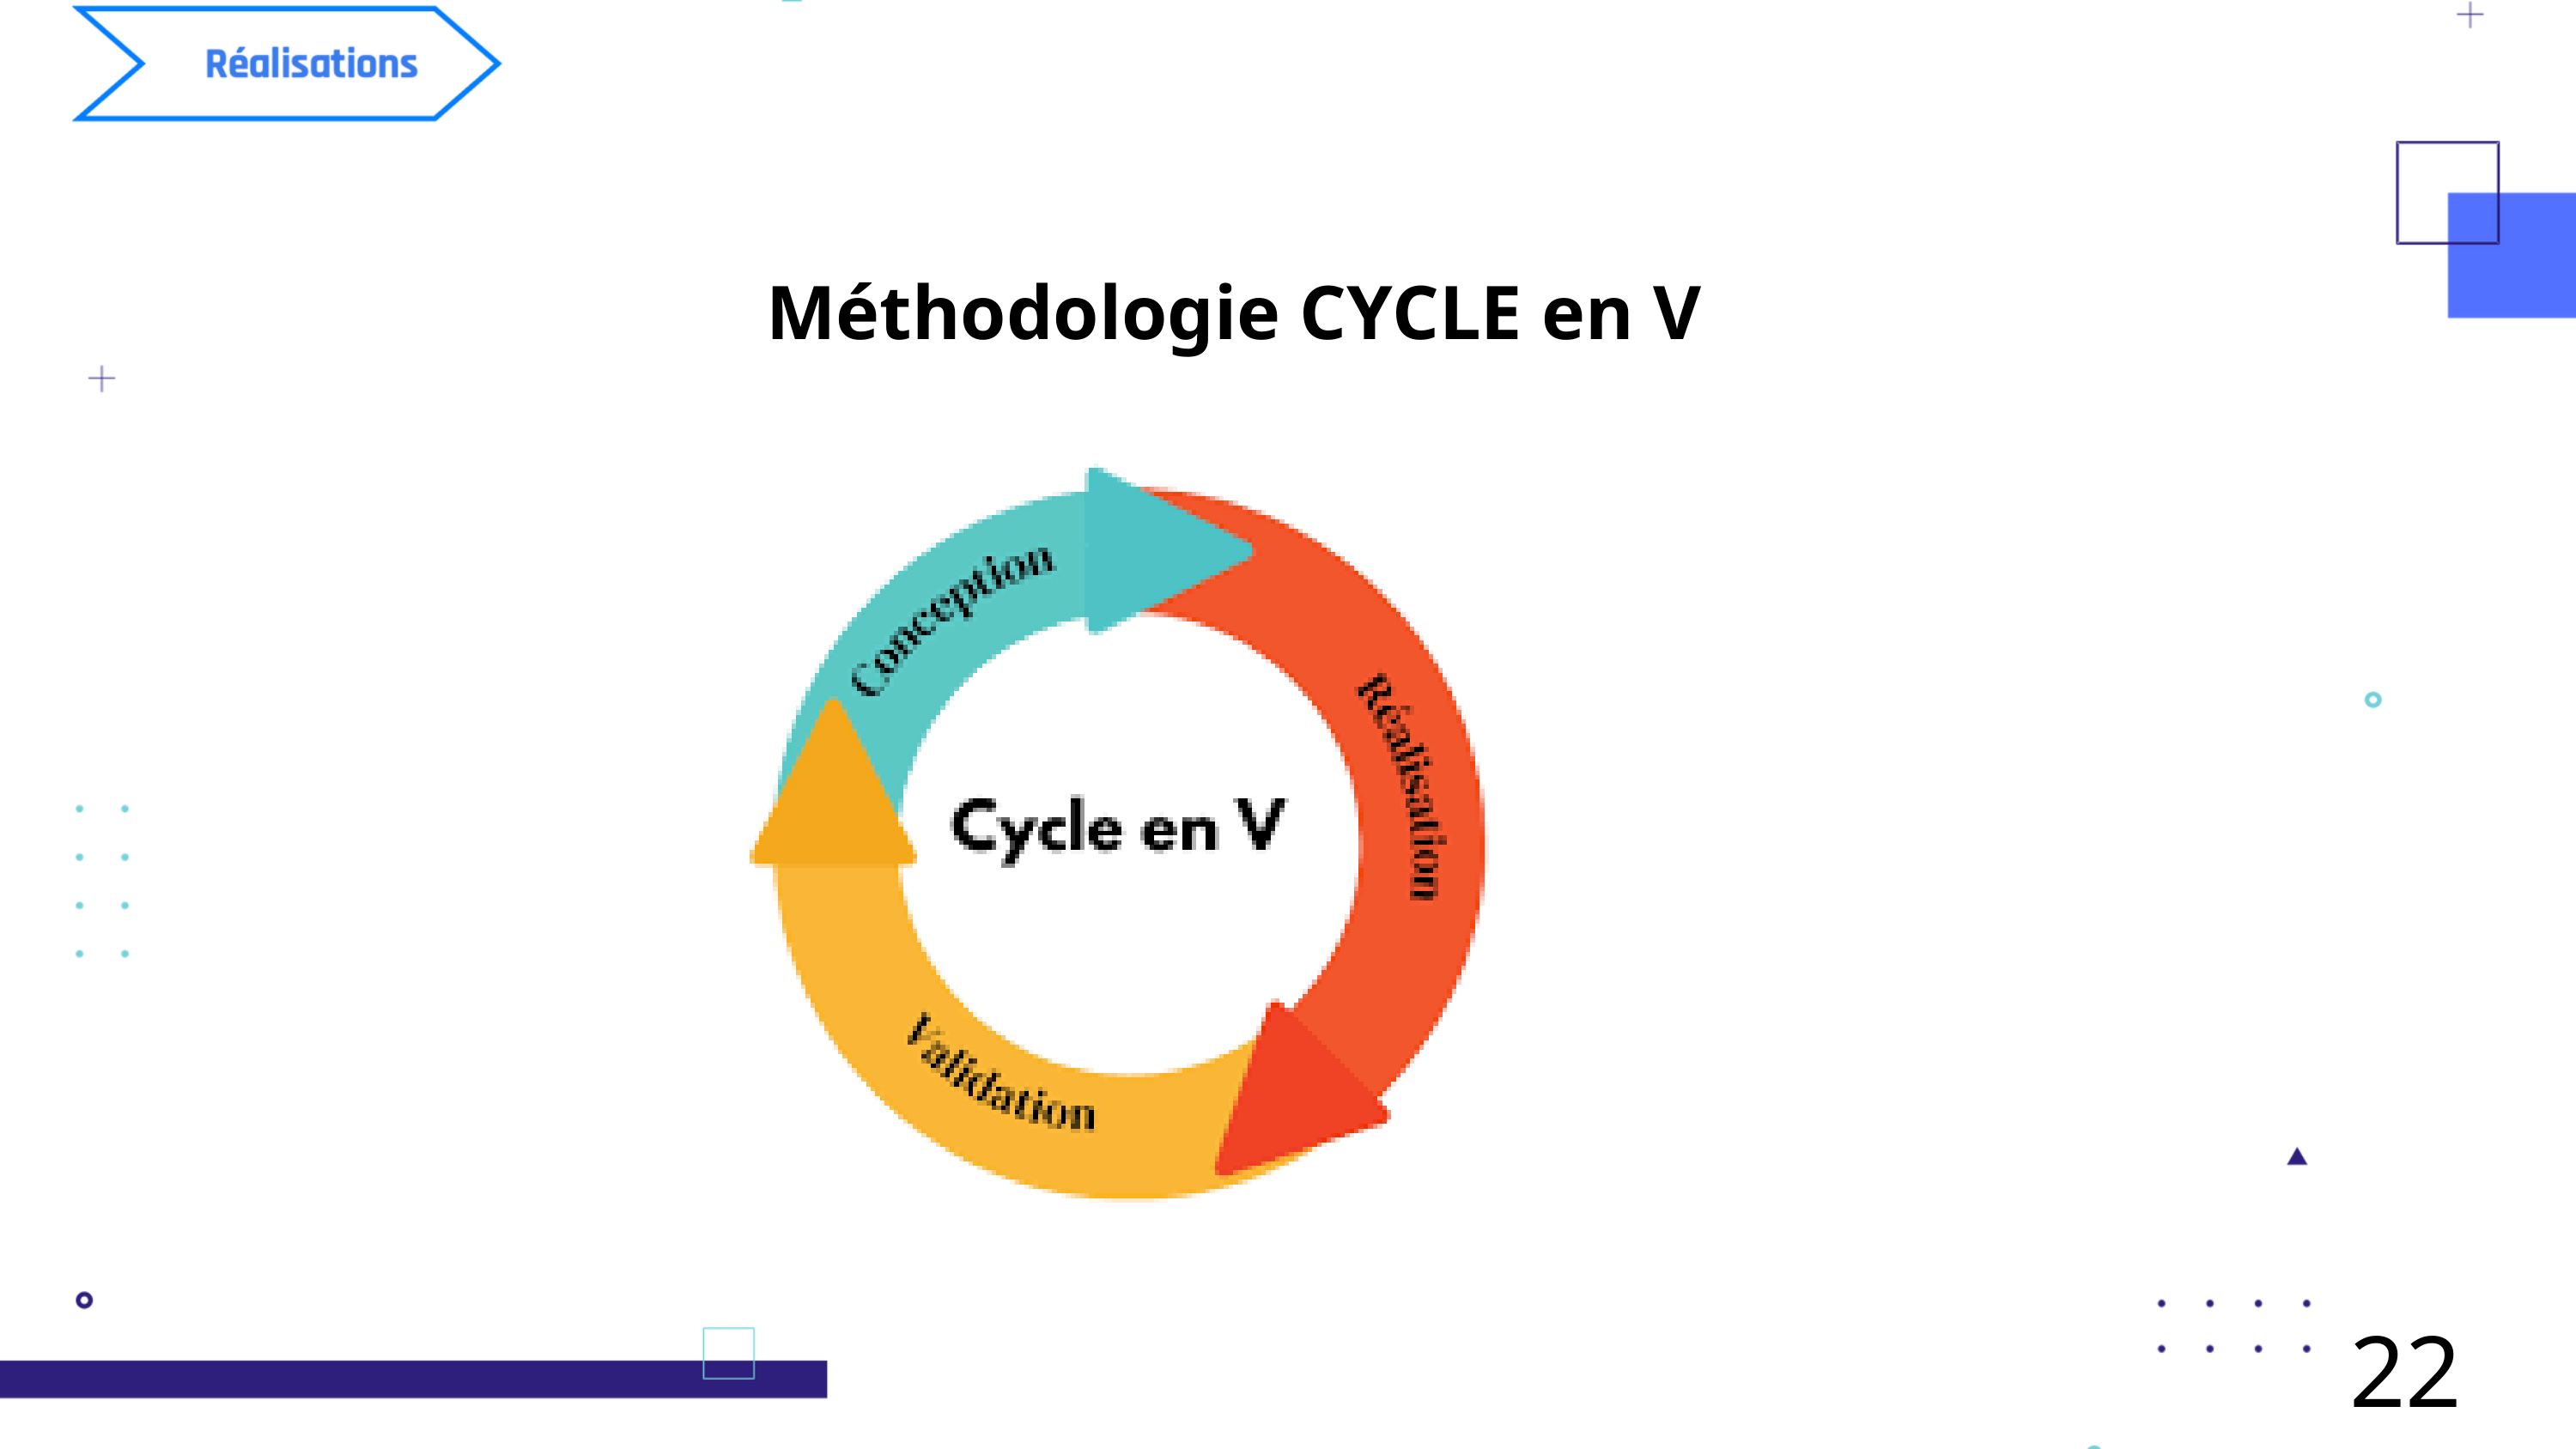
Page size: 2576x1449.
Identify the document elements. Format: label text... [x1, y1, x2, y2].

text_box 22 [2349, 1288, 2463, 1427]
text_box Méthodologie CYCLE en V [766, 269, 1703, 355]
text_box [485, 436, 1875, 1217]
text_box [0, 0, 2576, 1449]
